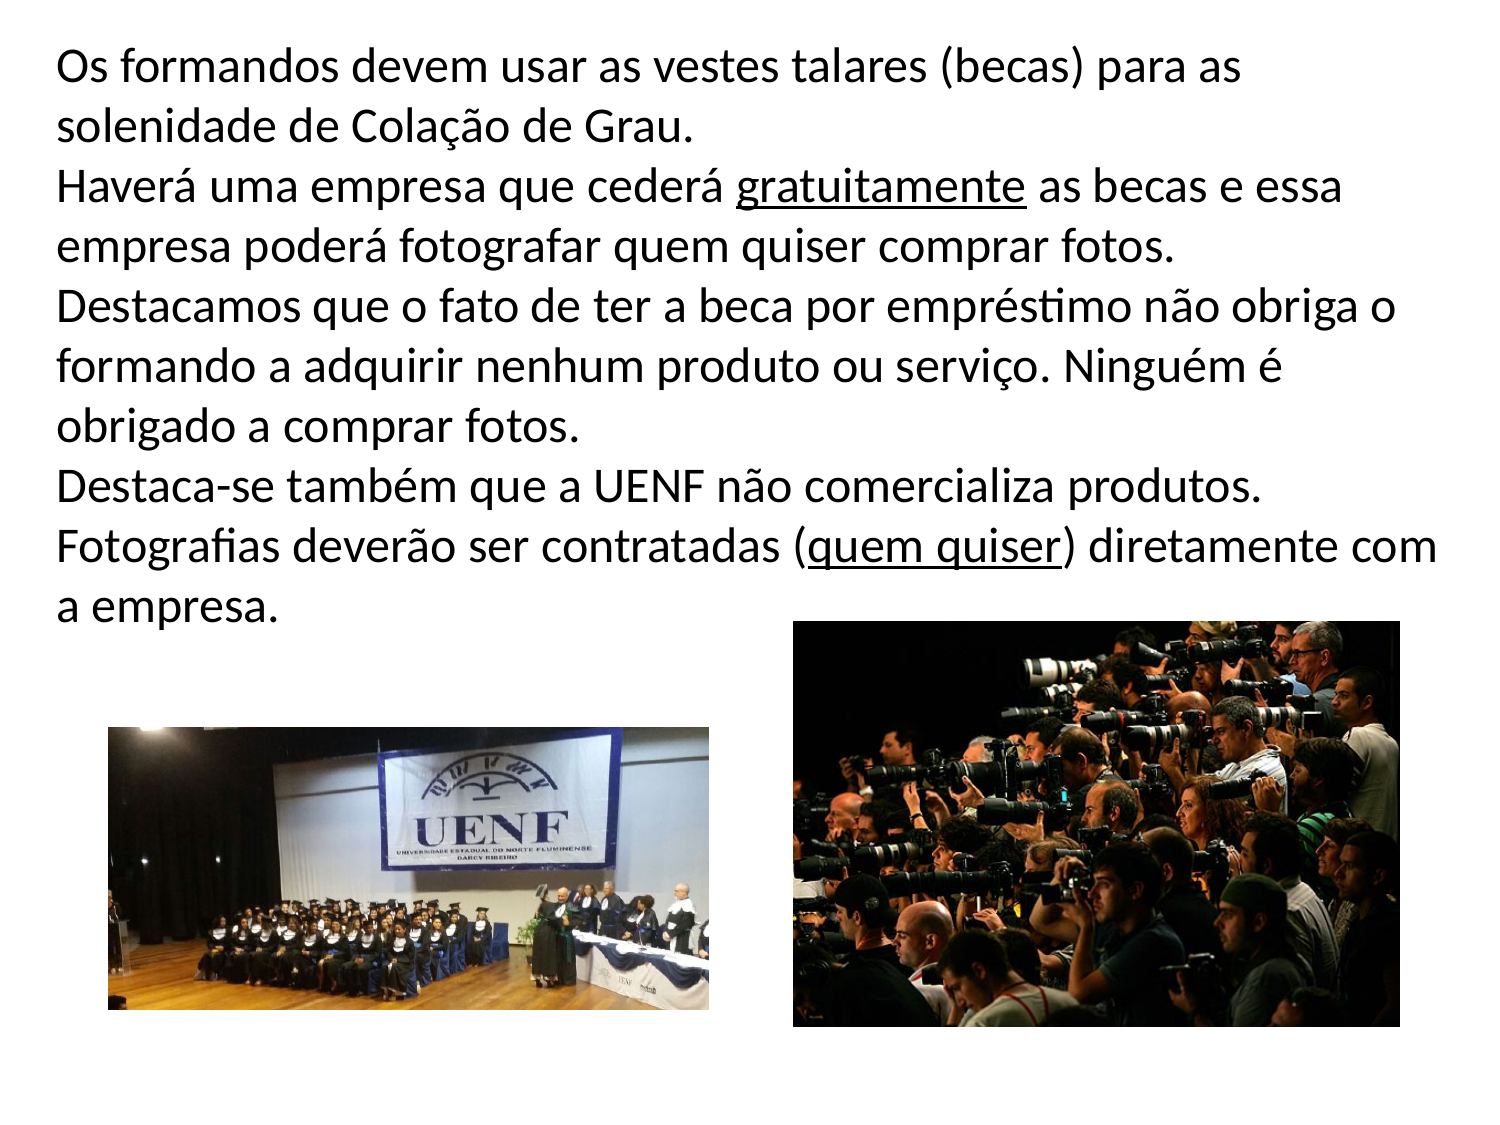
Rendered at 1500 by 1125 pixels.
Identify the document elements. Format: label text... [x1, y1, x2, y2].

picture [792, 621, 1400, 1027]
picture [108, 727, 710, 1010]
title Os formandos devem usar as vestes talares (becas) para as solenidade de Colação de Grau. Haverá uma empresa que cederá gratuitamente as becas e essa empresa poderá fotografar quem quiser comprar fotos. Destacamos que o fato de ter a beca por empréstimo não obriga o formando a adquirir nenhum produto ou serviço. Ninguém é obrigado a comprar fotos. Destaca-se também que a UENF não comercializa produtos. Fotografias deverão ser contratadas (quem quiser) diretamente com a empresa. [41, 30, 1471, 694]
